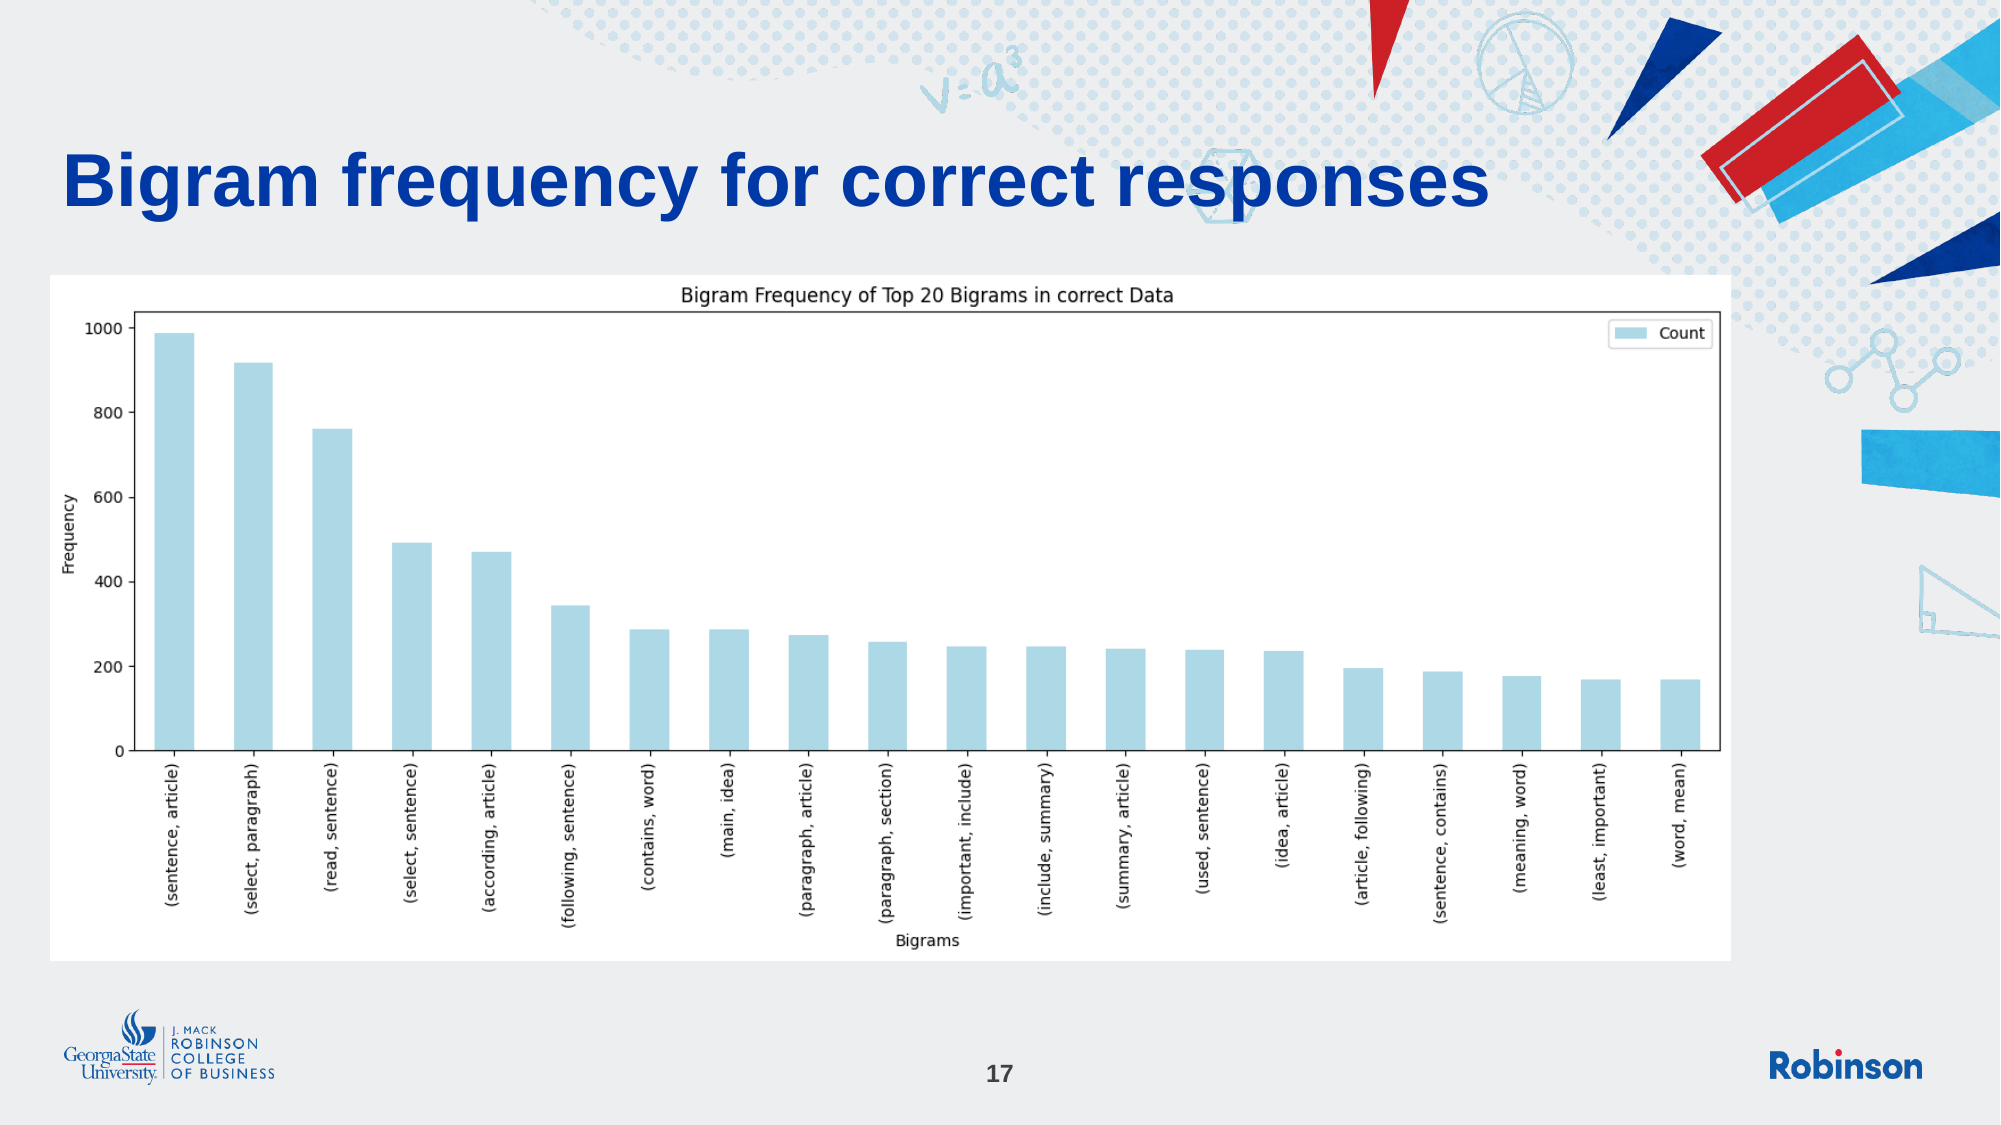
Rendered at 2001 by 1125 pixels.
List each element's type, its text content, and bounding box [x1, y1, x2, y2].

slide_number 17 [774, 1042, 1225, 1103]
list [50, 275, 1731, 961]
title Bigram frequency for correct responses [62, 141, 1938, 223]
picture [0, 0, 2000, 1125]
